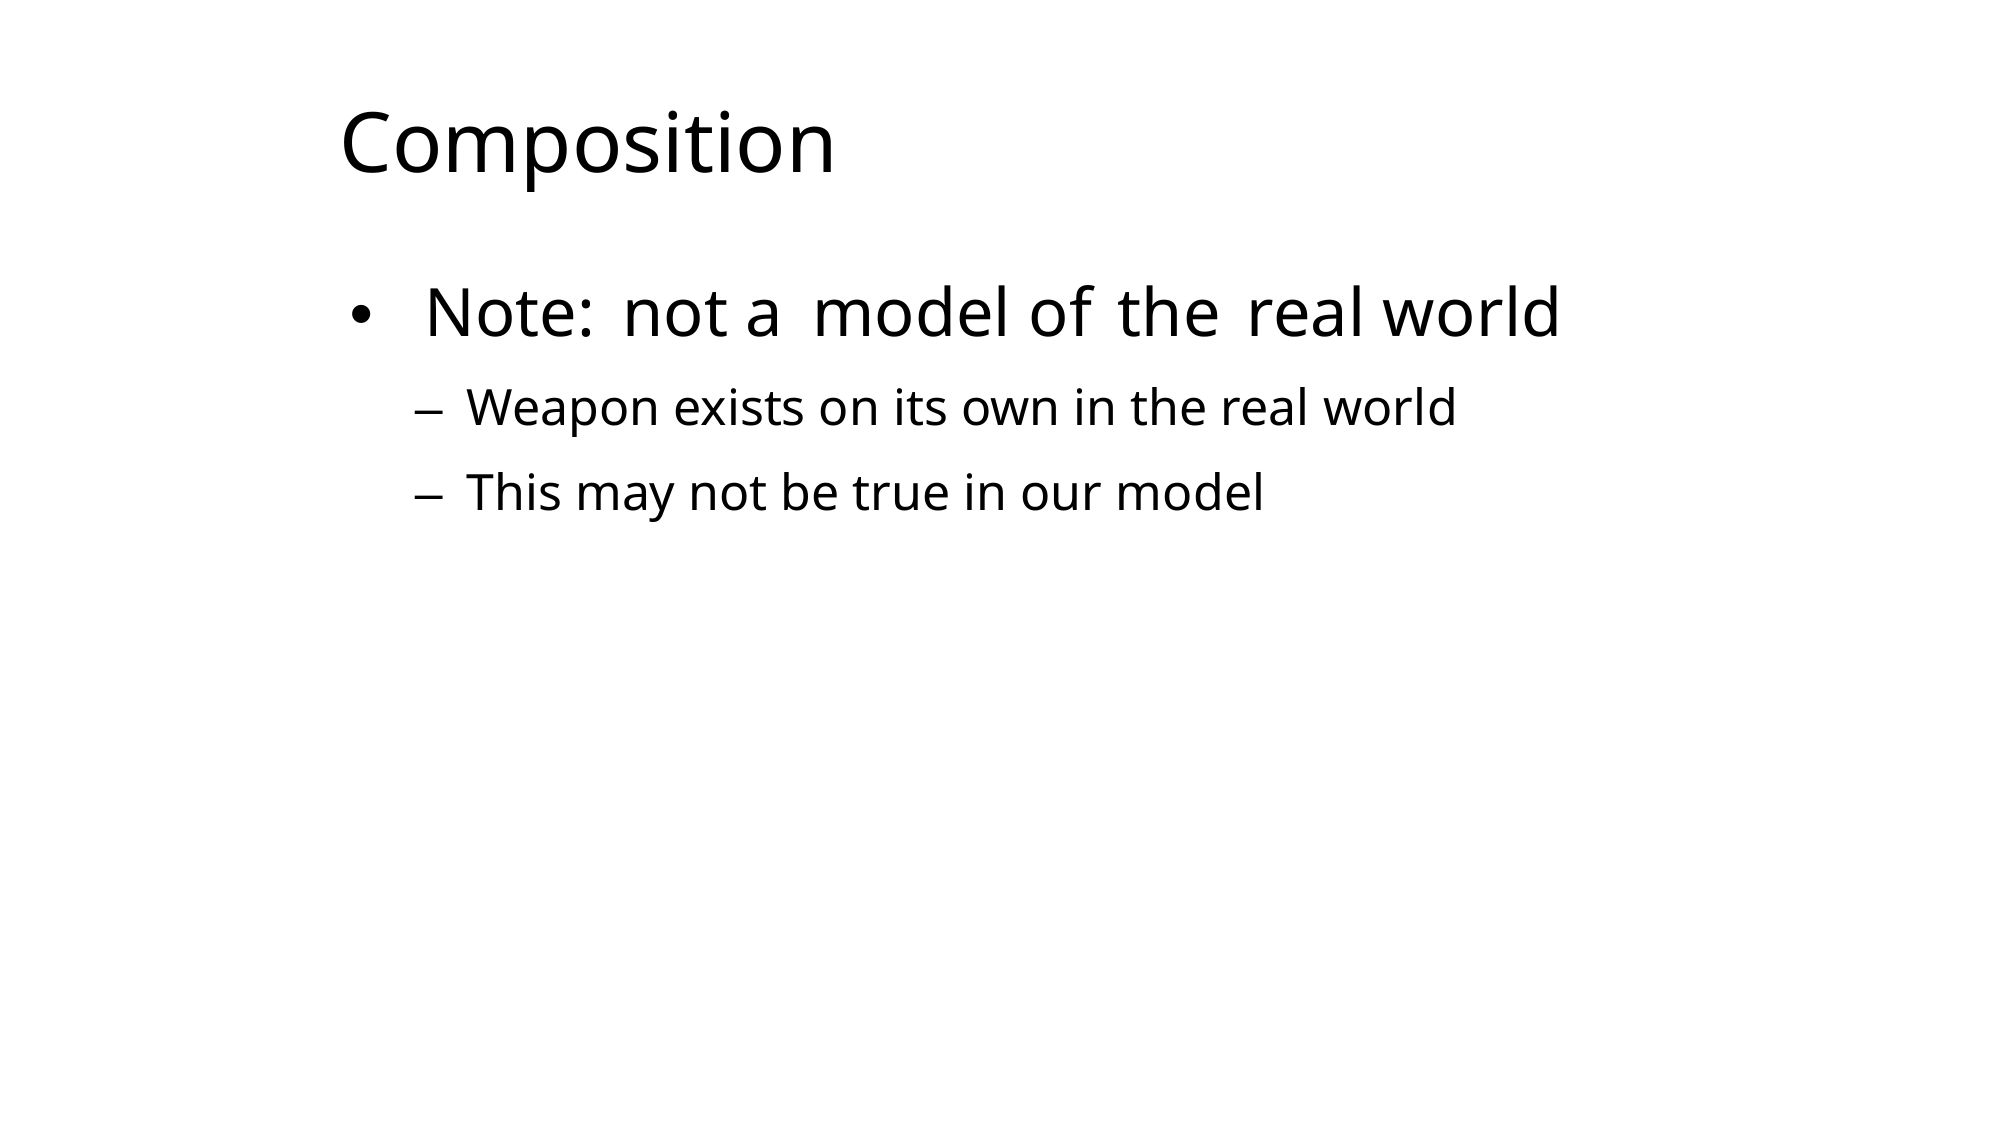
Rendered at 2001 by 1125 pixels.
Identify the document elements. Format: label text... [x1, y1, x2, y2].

title Composition [337, 88, 868, 269]
text_box • Note: not a model of the real world – Weapon exists on its own in the real world – This may not be true in our model [337, 269, 1575, 521]
